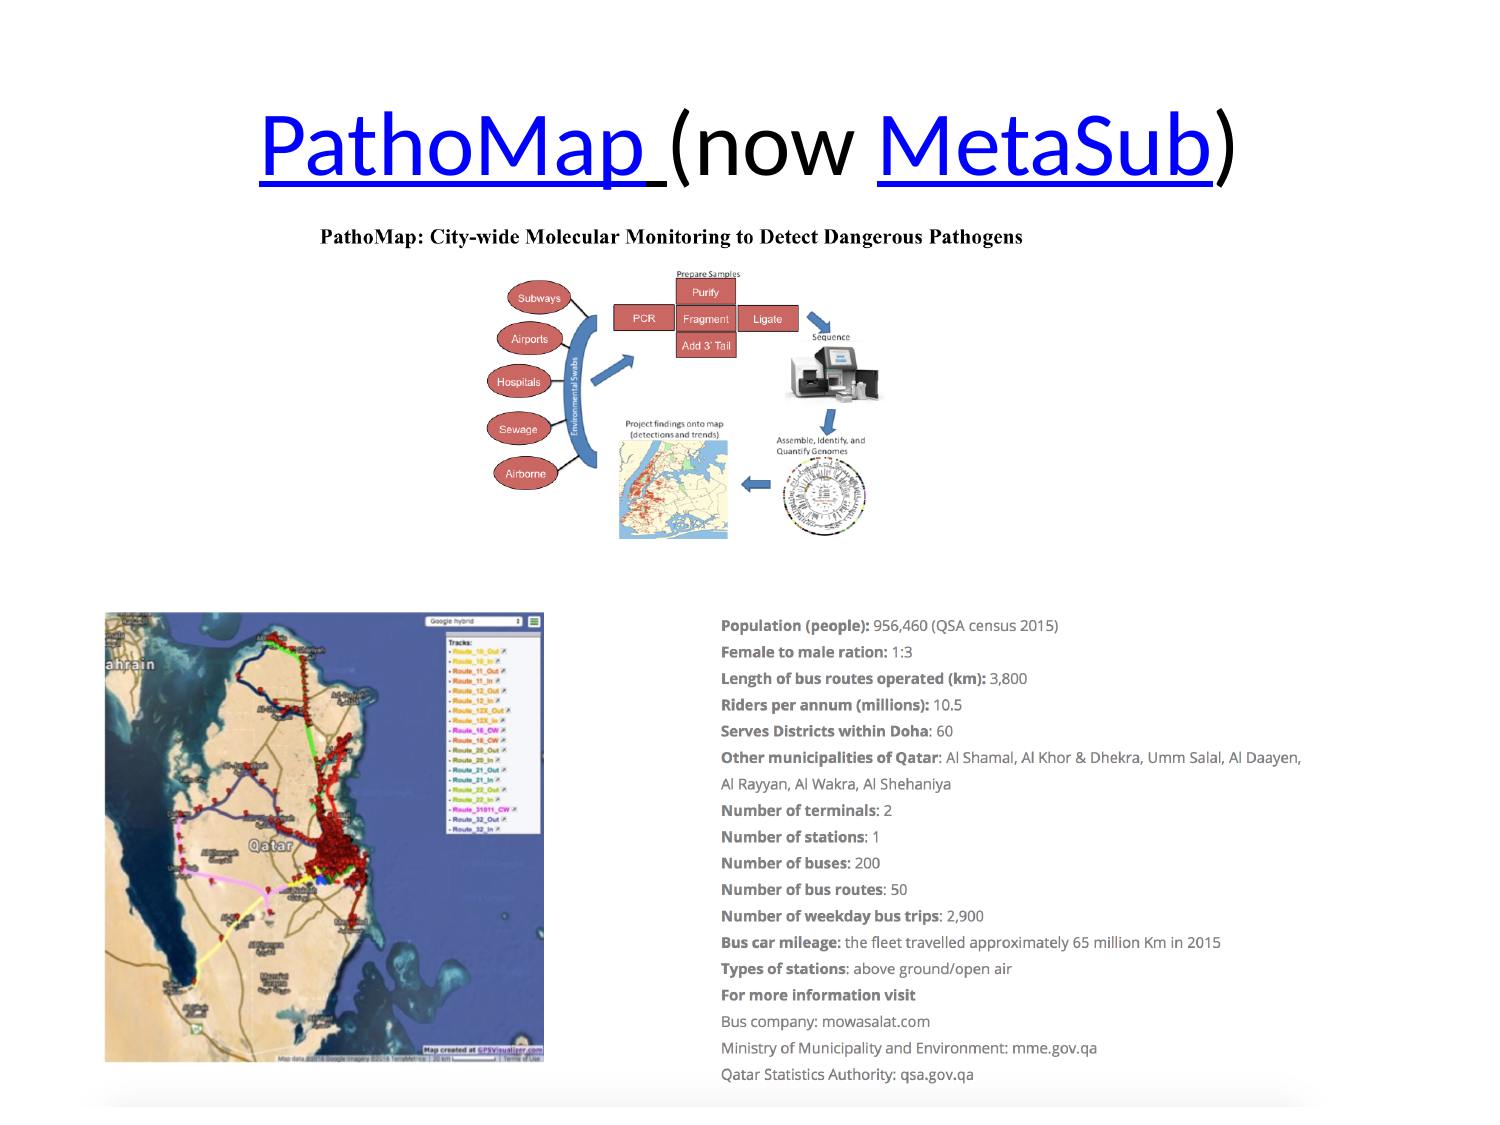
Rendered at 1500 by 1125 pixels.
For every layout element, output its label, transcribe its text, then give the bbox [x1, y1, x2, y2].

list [300, 165, 1092, 537]
picture [50, 539, 1360, 1107]
title PathoMap (now MetaSub) [75, 45, 1425, 233]
